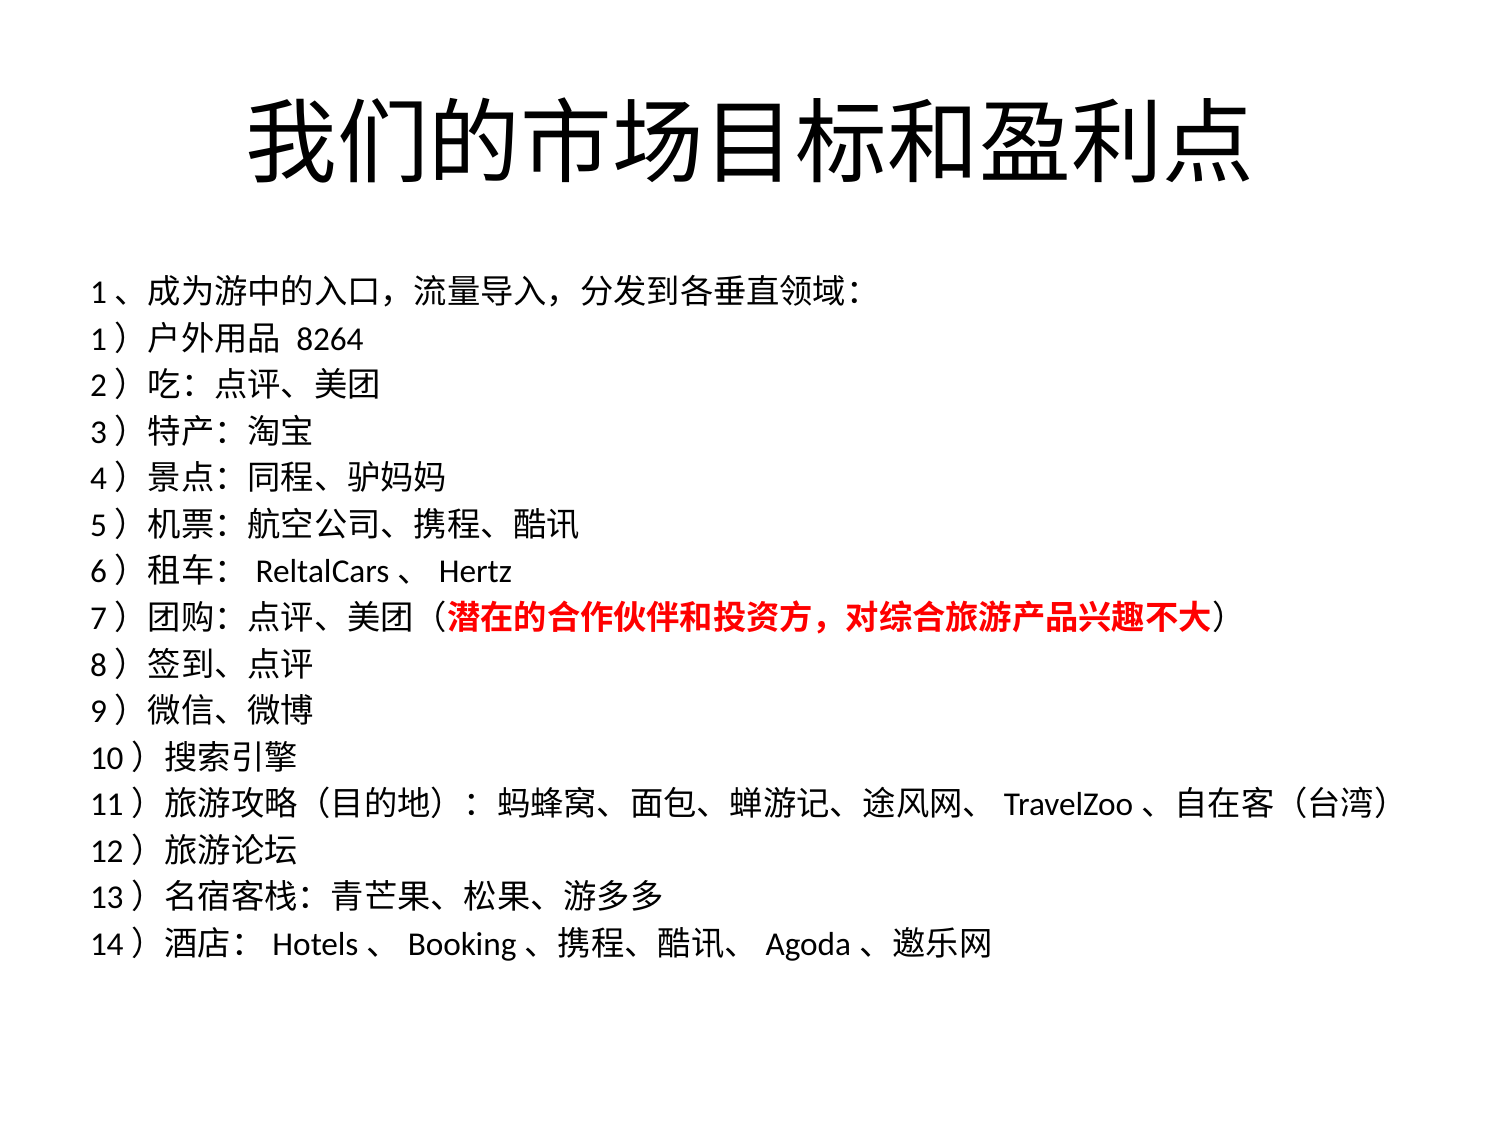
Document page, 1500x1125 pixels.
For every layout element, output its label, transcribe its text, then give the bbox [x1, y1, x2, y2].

list 1、成为游中的入口，流量导入，分发到各垂直领域： 1）户外用品 8264 2）吃：点评、美团 3）特产：淘宝 4）景点：同程、驴妈妈 5）机票：航空公司、携程、酷讯 6）租车：ReltalCars、Hertz 7）团购：点评、美团（潜在的合作伙伴和投资方，对综合旅游产品兴趣不大） 8）签到、点评 9）微信、微博 10）搜索引擎 11）旅游攻略（目的地）：蚂蜂窝、面包、蝉游记、途风网、TravelZoo、自在客（台湾） 12）旅游论坛 13）名宿客栈：青芒果、松果、游多多 14）酒店：Hotels、Booking、携程、酷讯、Agoda、邀乐网 [75, 262, 1425, 1005]
title 我们的市场目标和盈利点 [75, 45, 1425, 233]
